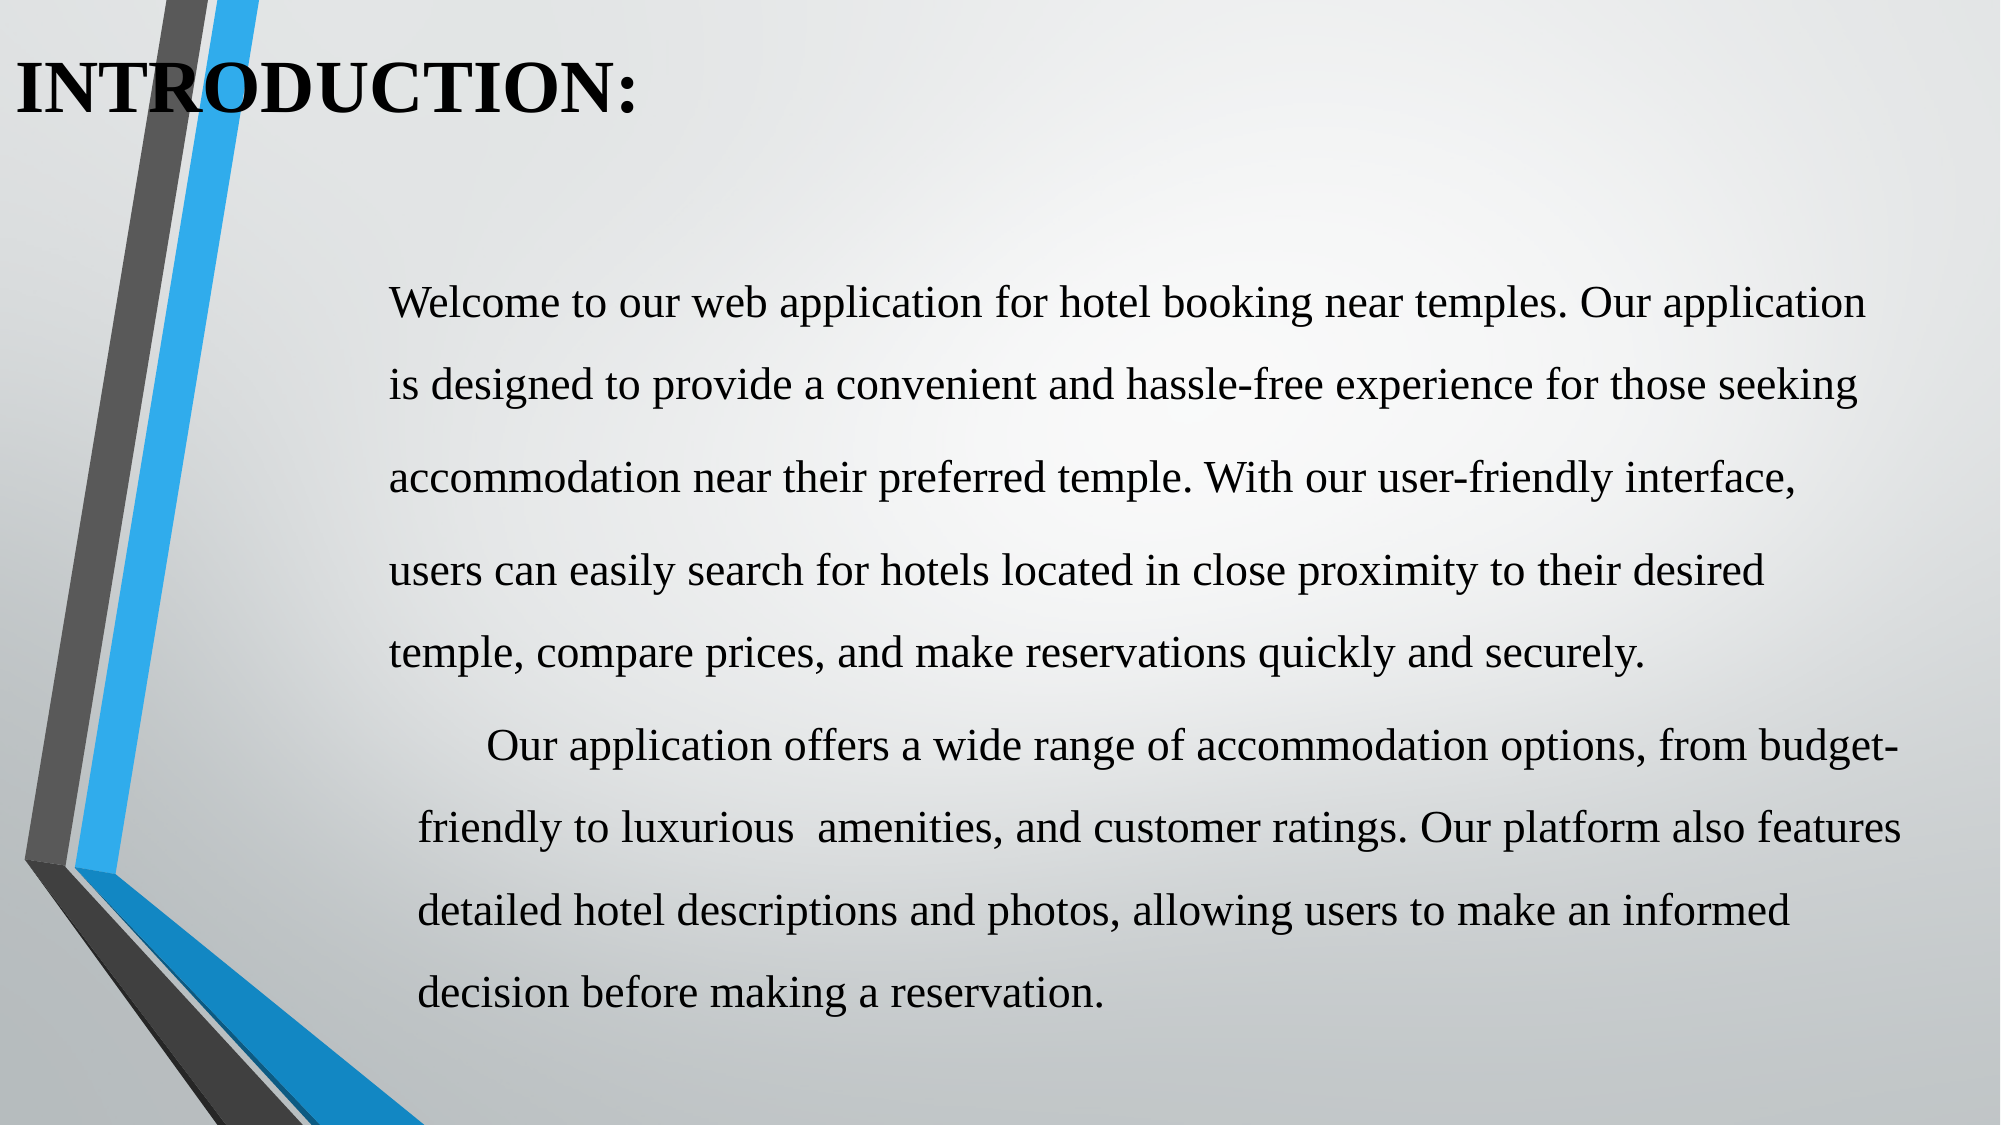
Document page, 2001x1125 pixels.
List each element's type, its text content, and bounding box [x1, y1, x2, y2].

title INTRODUCTION: [0, 0, 2000, 164]
list Welcome to our web application for hotel booking near temples. Our application is designed to provide a convenient and hassle-free experience for those seeking accommodation near their preferred temple. With our user-friendly interface, users can easily search for hotels located in close proximity to their desired temple, compare prices, and make reservations quickly and securely. Our application offers a wide range of accommodation options, from budget-friendly to luxurious amenities, and customer ratings. Our platform also features detailed hotel descriptions and photos, allowing users to make an informed decision before making a reservation. [225, 135, 2000, 1125]
